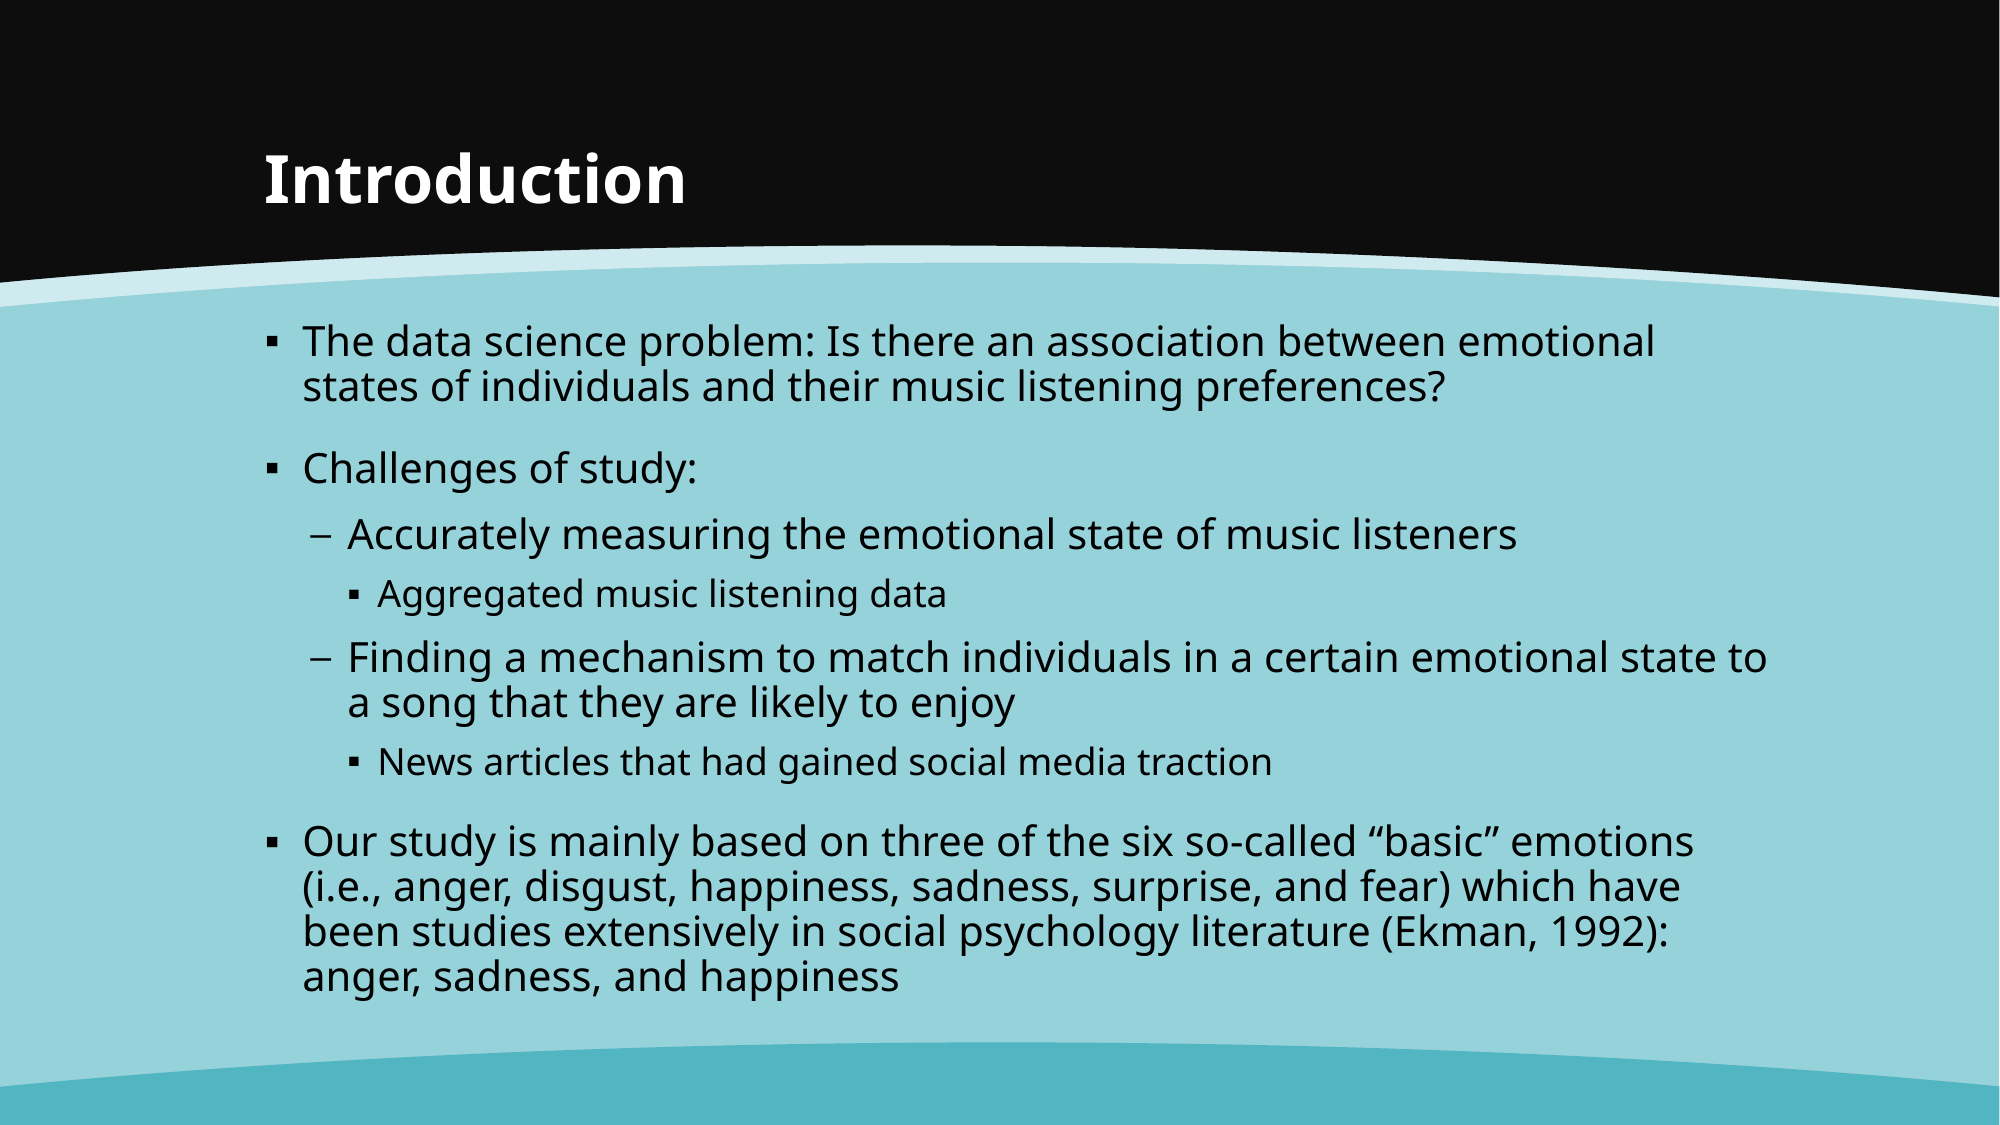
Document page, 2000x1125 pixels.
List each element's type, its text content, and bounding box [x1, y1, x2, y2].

list The data science problem: Is there an association between emotional states of individuals and their music listening preferences? Challenges of study: Accurately measuring the emotional state of music listeners Aggregated music listening data Finding a mechanism to match individuals in a certain emotional state to a song that they are likely to enjoy News articles that had gained social media traction Our study is mainly based on three of the six so-called “basic” emotions (i.e., anger, disgust, happiness, sadness, surprise, and fear) which have been studies extensively in social psychology literature (Ekman, 1992): anger, sadness, and happiness [249, 312, 1788, 1013]
title Introduction [249, 45, 1750, 225]
